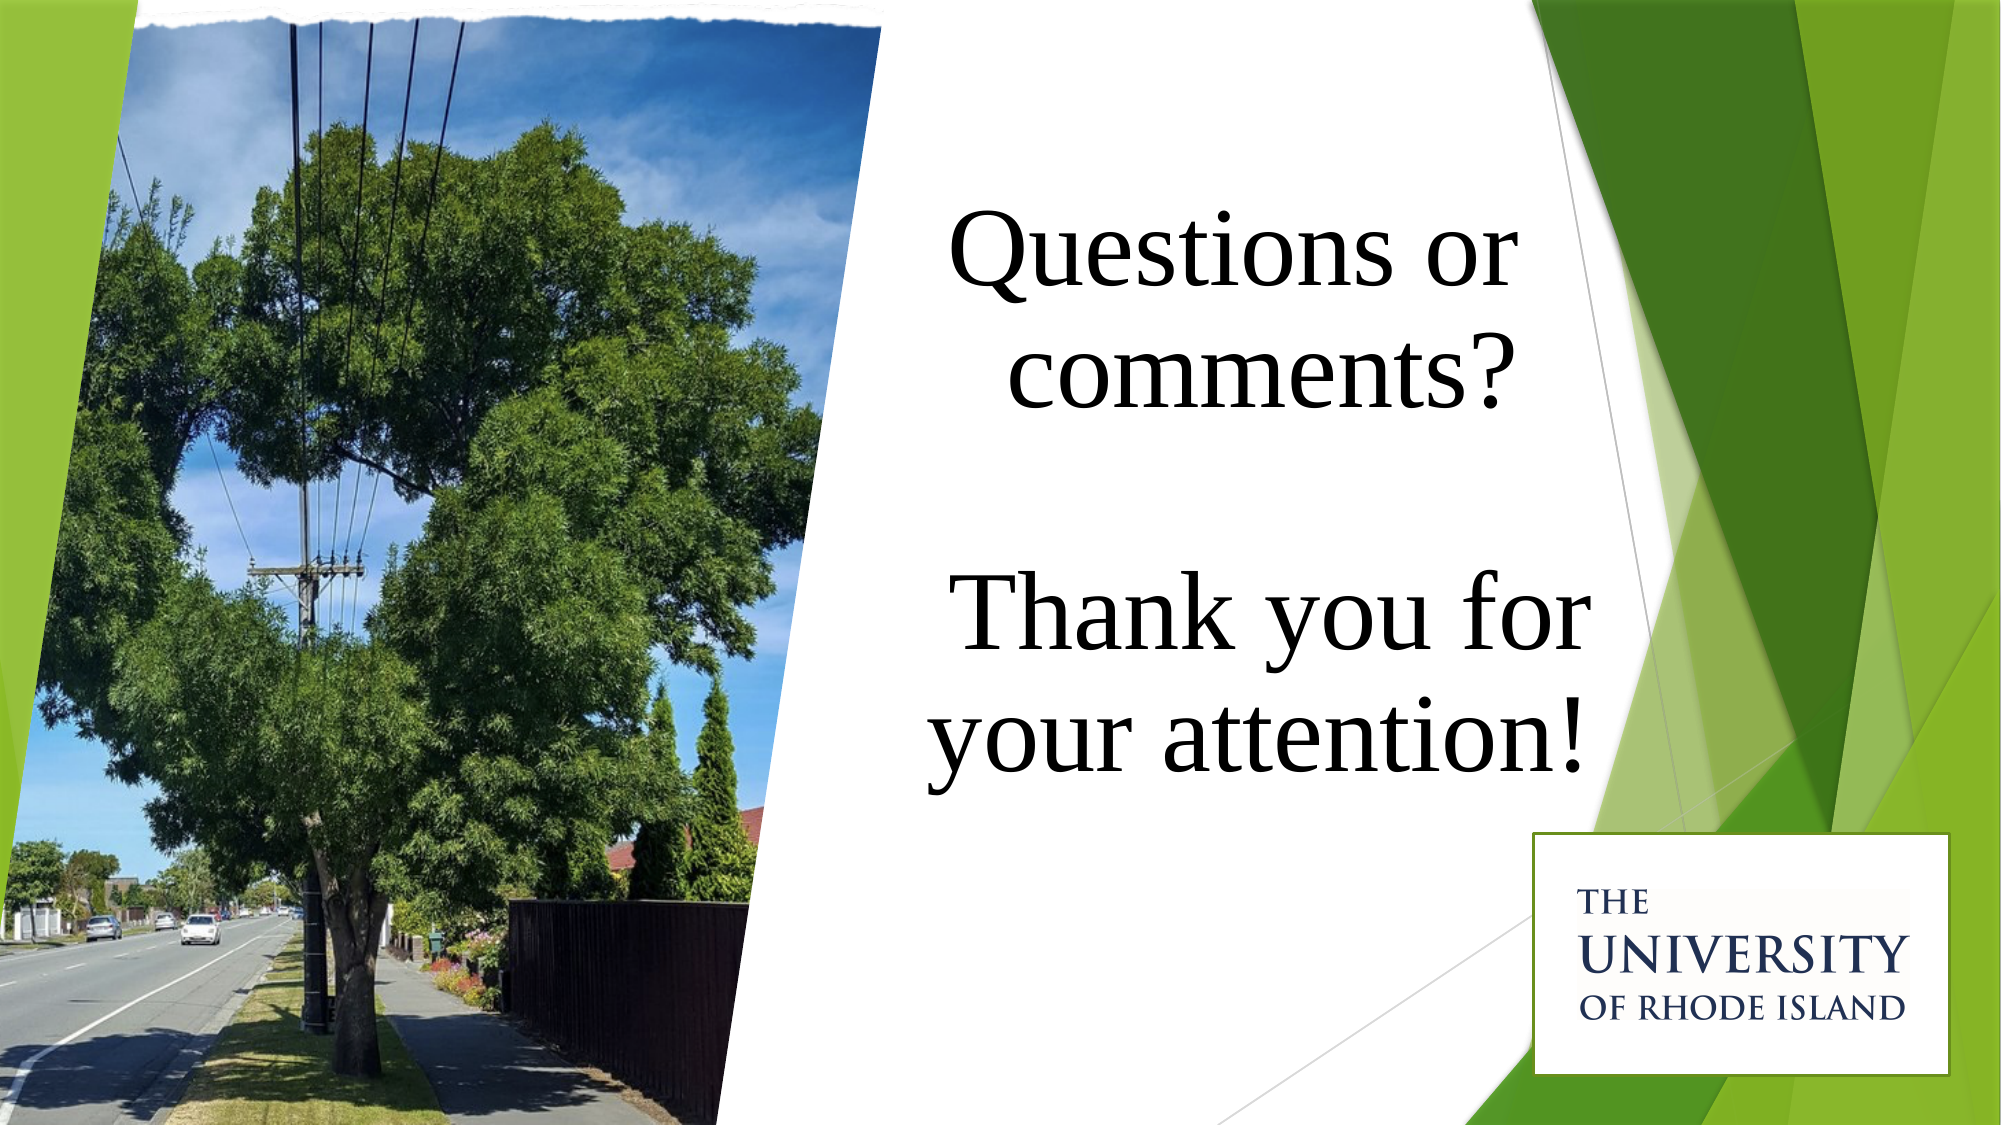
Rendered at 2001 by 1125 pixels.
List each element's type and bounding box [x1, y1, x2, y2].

picture [0, 0, 886, 1125]
picture [1576, 888, 1911, 1020]
text_box [887, 0, 2000, 1125]
